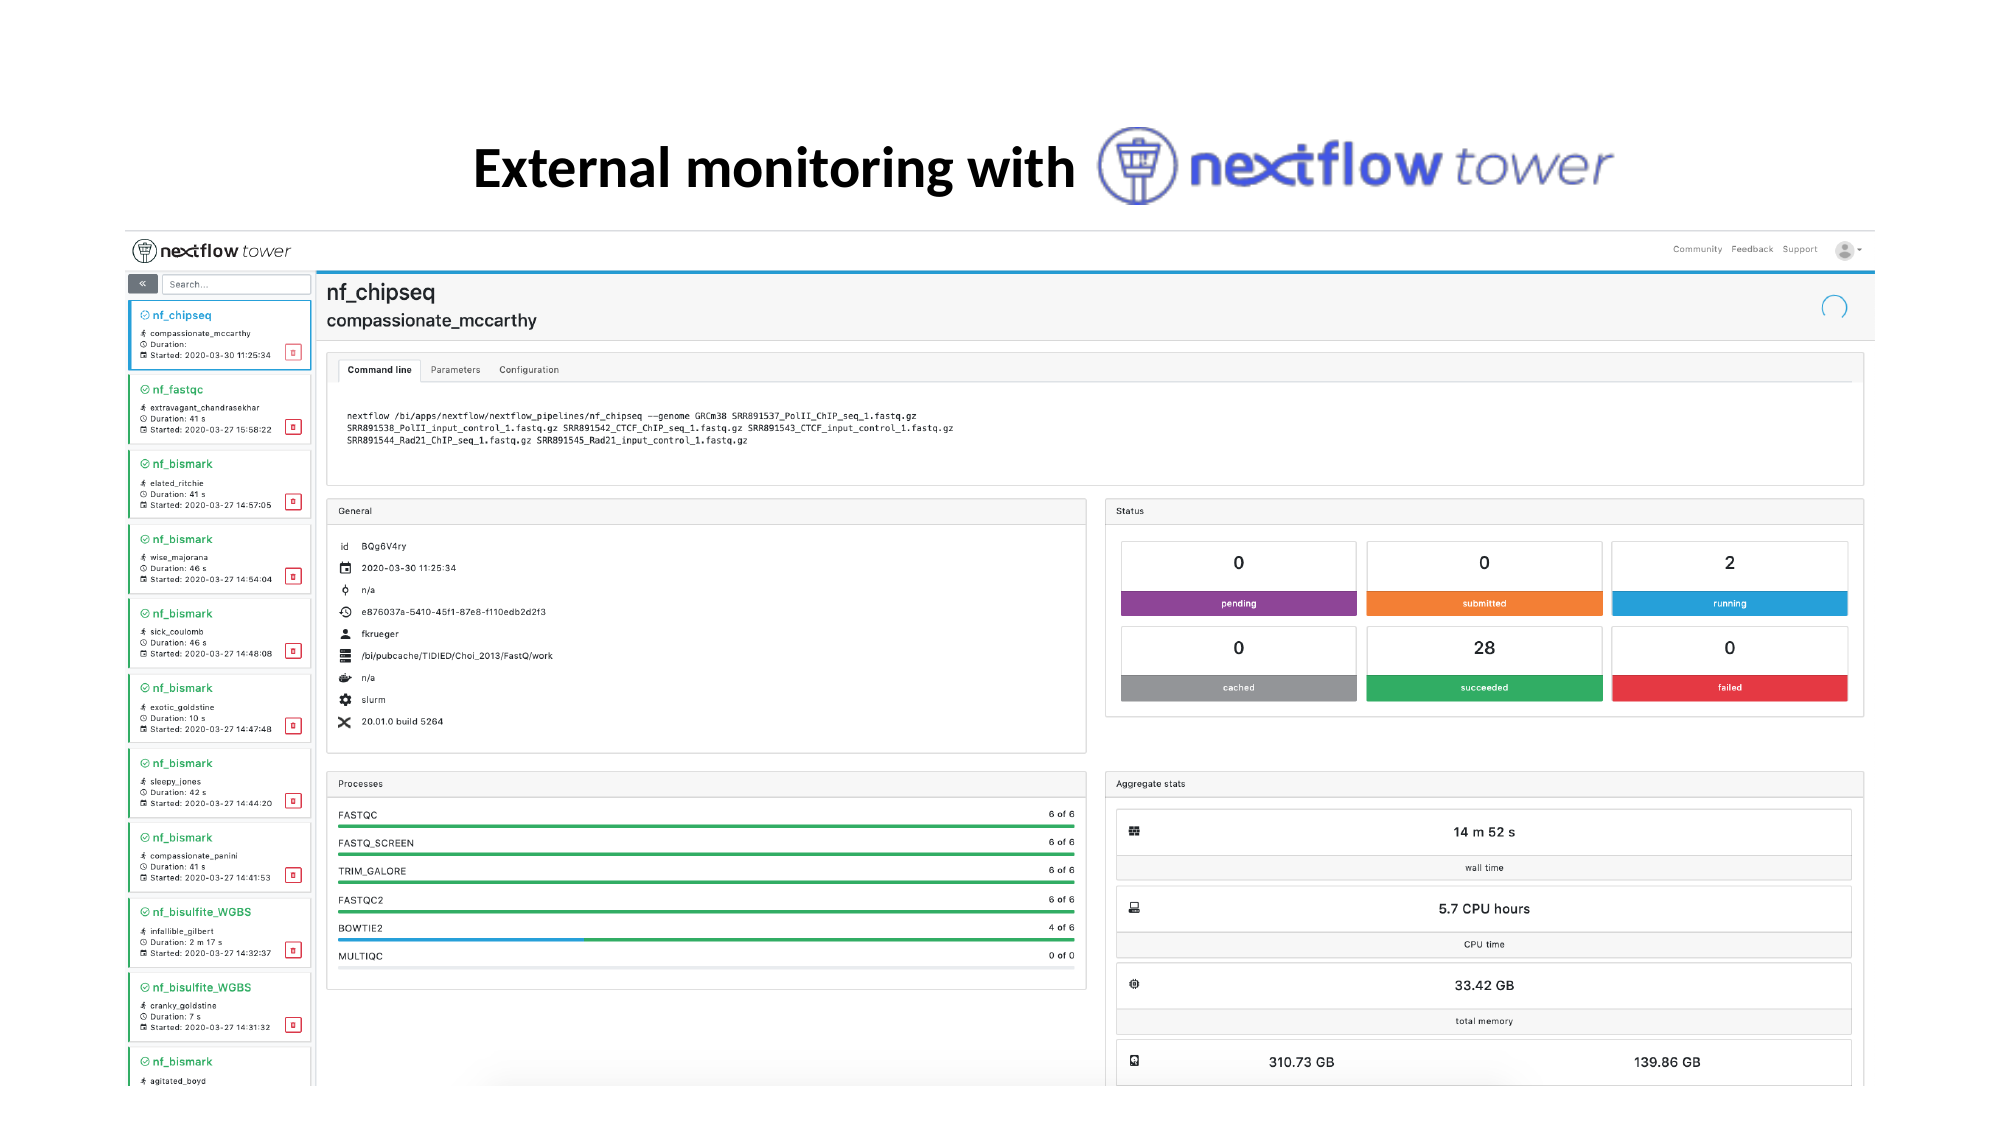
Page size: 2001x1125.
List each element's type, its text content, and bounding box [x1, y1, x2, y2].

picture [1095, 127, 1617, 205]
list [124, 230, 1875, 1086]
title External monitoring with [137, 59, 1413, 230]
